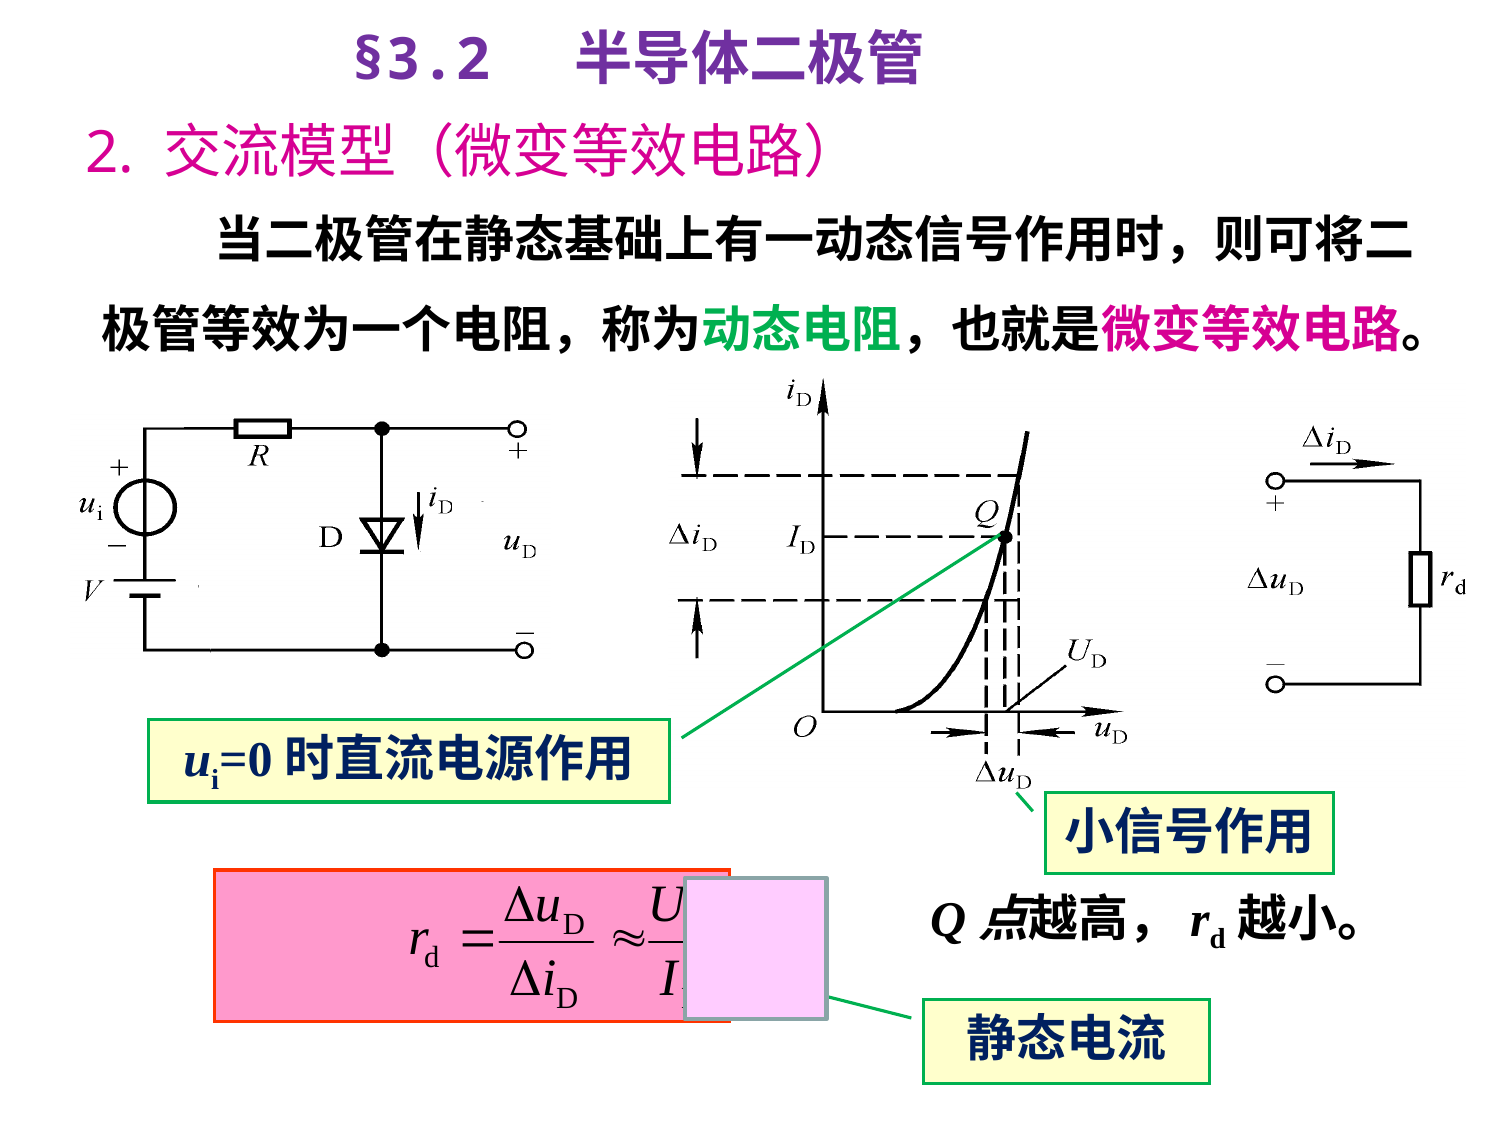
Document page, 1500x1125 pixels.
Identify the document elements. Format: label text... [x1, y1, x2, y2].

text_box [215, 871, 728, 1021]
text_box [70, 409, 552, 663]
text_box 小信号作用 [1045, 801, 1334, 874]
picture [668, 377, 1466, 792]
text_box Q点越高，rd越小。 [915, 878, 1431, 962]
text_box §3.2 半导体二极管 [0, 0, 1275, 113]
text_box 当二极管在静态基础上有一动态信号作用时，则可将二极管等效为一个电阻，称为动态电阻，也就是微变等效电路。 [86, 170, 1462, 365]
text_box ui=0时直流电源作用 [148, 719, 670, 803]
title 2. 交流模型（微变等效电路） [70, 113, 1057, 195]
text_box [732, 876, 829, 1021]
text_box 静态电流 [923, 999, 1210, 1084]
